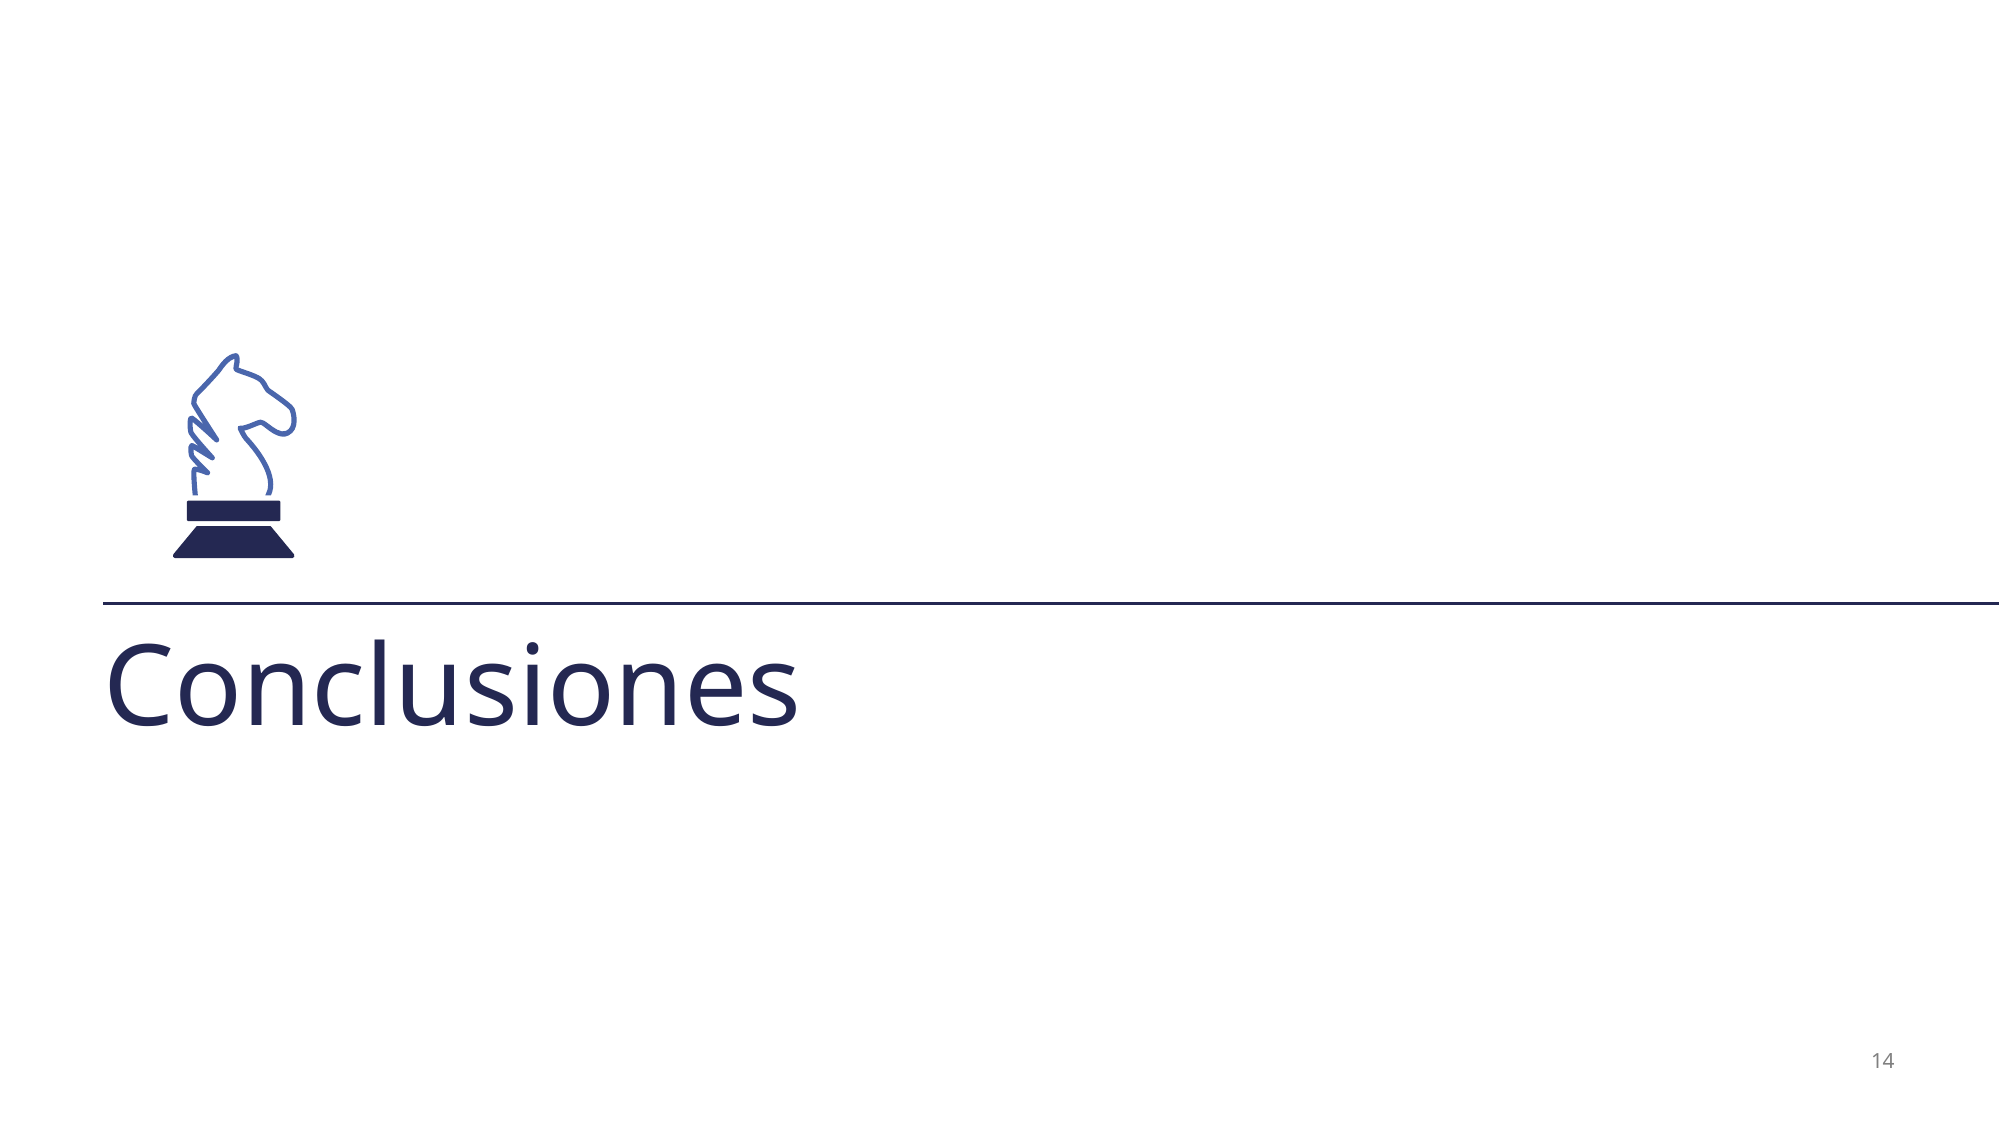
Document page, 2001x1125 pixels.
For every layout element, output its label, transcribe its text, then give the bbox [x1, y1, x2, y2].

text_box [98, 315, 370, 587]
title Conclusiones [103, 627, 1898, 963]
